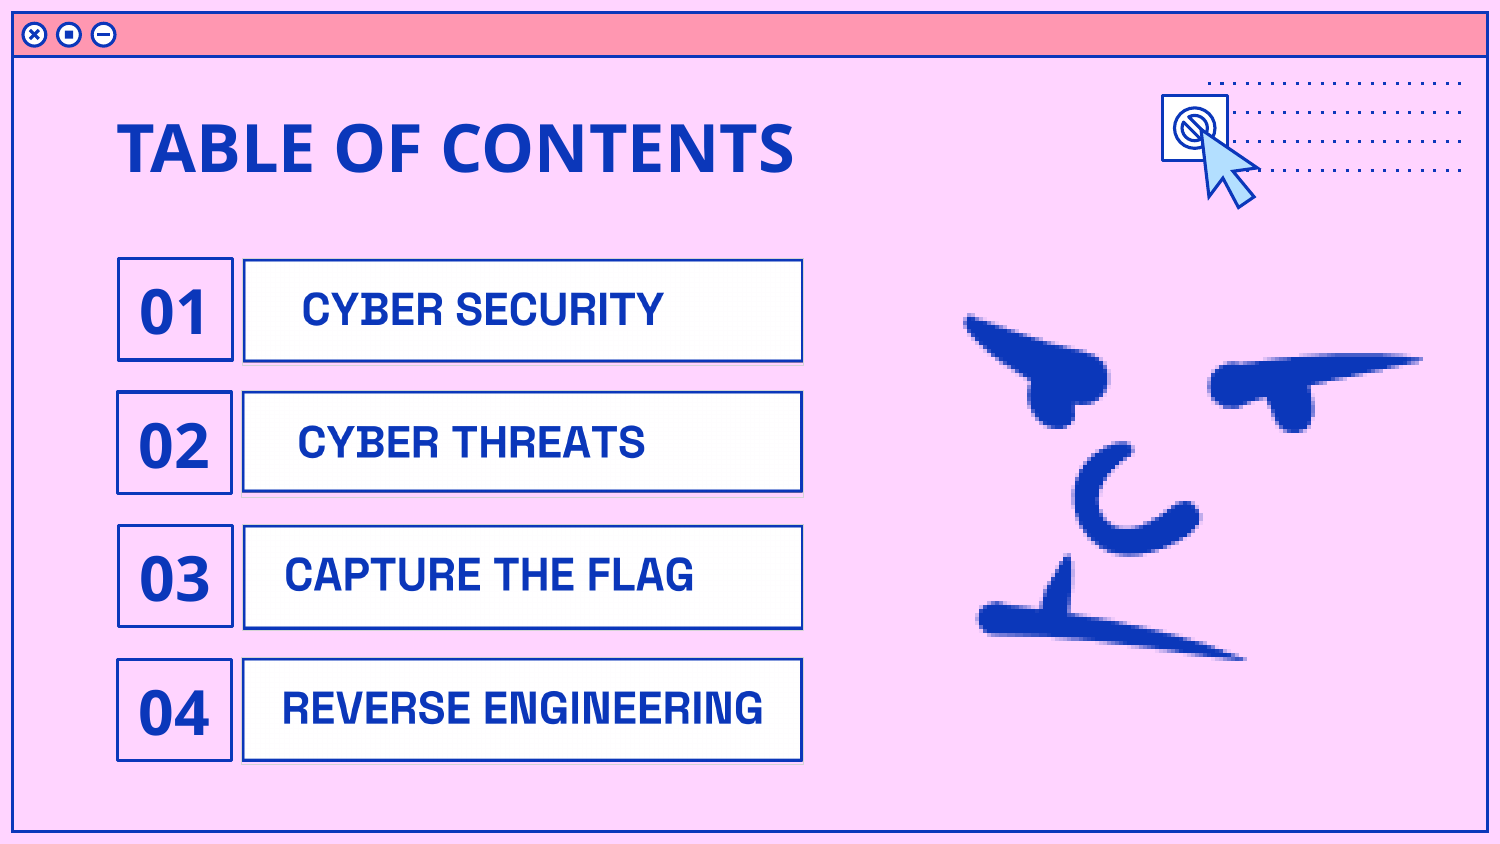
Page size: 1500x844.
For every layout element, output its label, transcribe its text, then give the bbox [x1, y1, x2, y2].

title 03 [118, 532, 233, 620]
title 01 [118, 266, 233, 353]
title TABLE OF CONTENTS [101, 91, 1127, 189]
text_box [118, 620, 233, 627]
title 02 [117, 400, 232, 488]
picture [930, 237, 1459, 750]
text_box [1161, 95, 1258, 208]
title 04 [117, 666, 232, 754]
text_box [118, 525, 233, 532]
text_box [117, 392, 232, 400]
picture [243, 525, 803, 630]
text_box [117, 659, 232, 666]
picture [243, 259, 803, 365]
picture [242, 658, 803, 764]
text_box [118, 353, 233, 360]
text_box [118, 258, 233, 266]
text_box [117, 488, 232, 494]
picture [242, 391, 803, 497]
text_box [117, 754, 232, 761]
